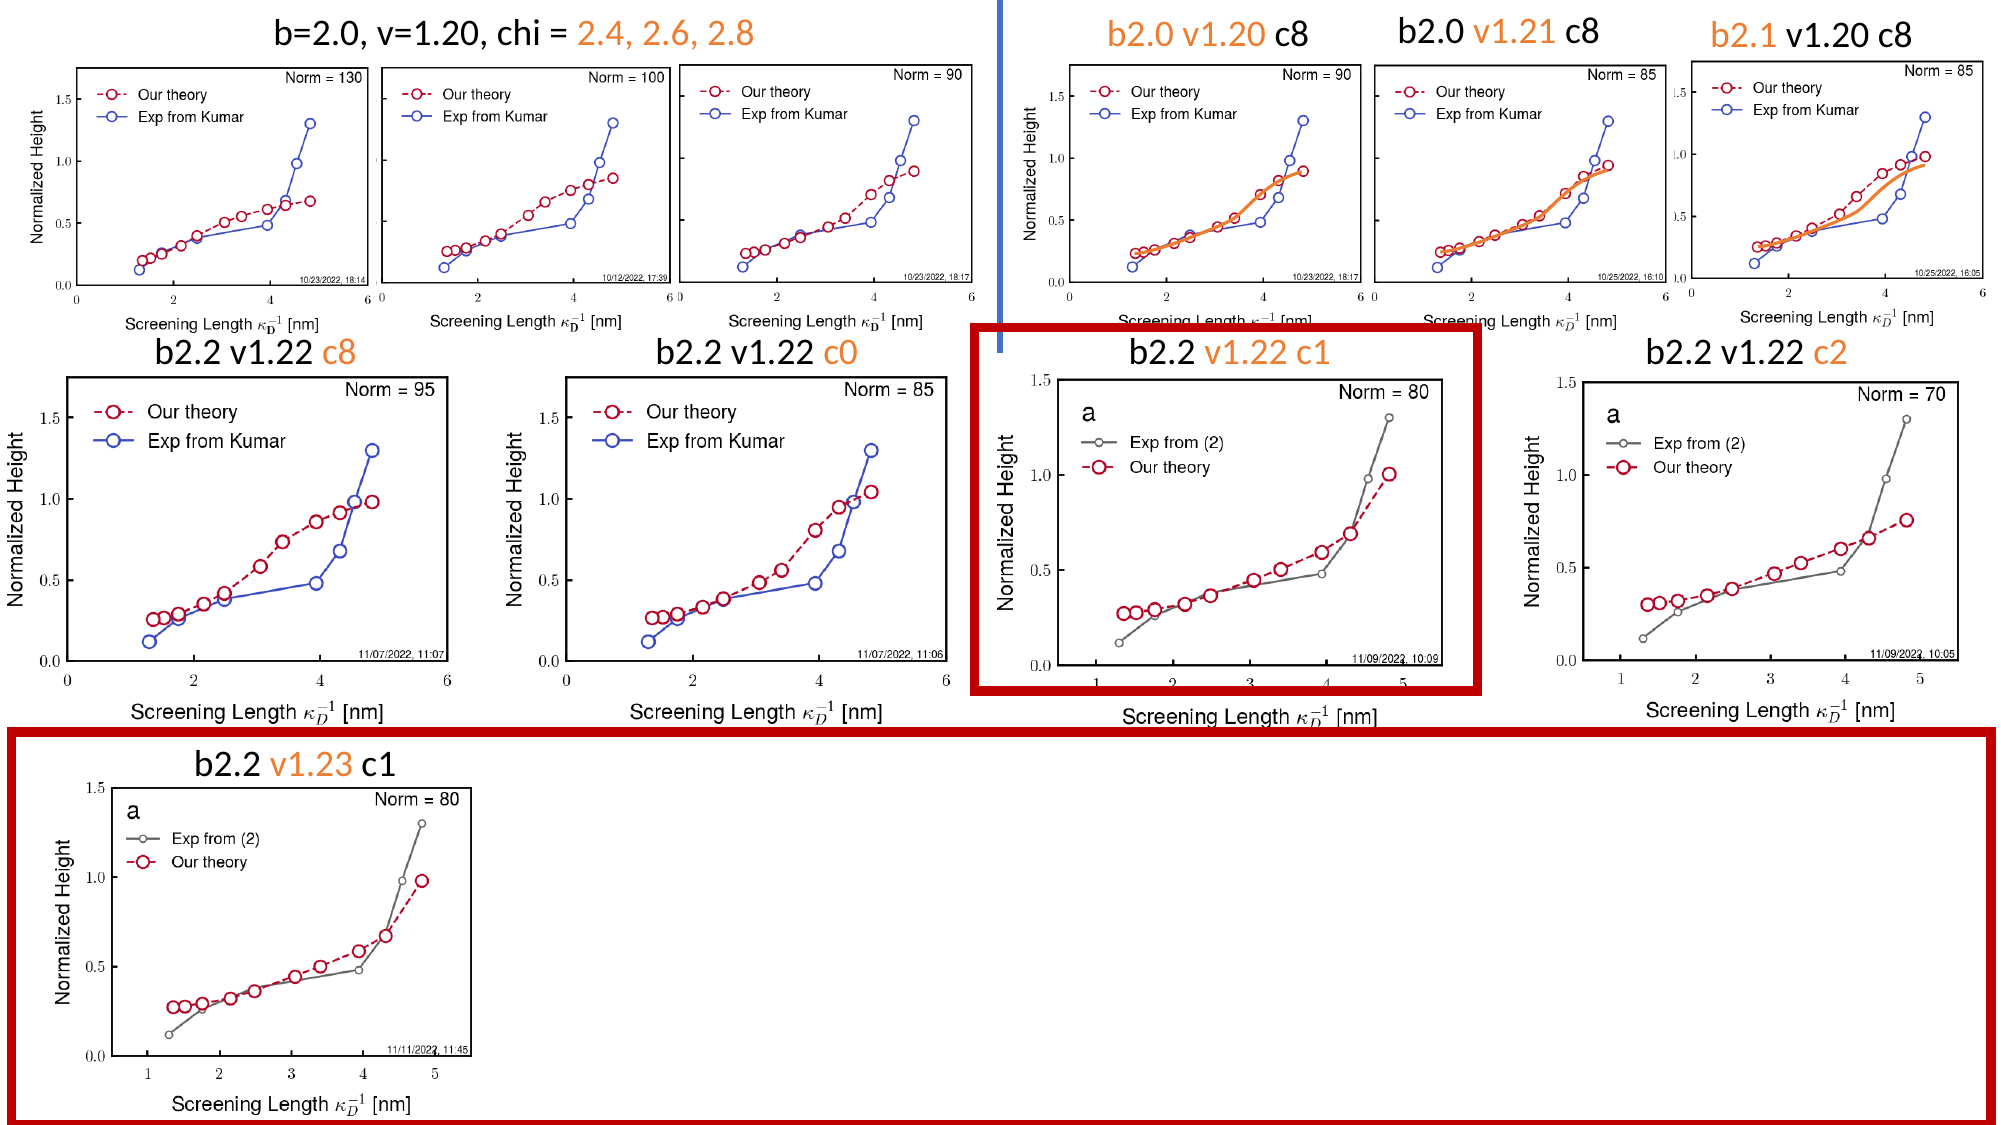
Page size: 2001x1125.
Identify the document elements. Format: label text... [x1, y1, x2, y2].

text_box b2.2 v1.22 c2 [1584, 334, 1909, 368]
text_box [974, 327, 1478, 692]
text_box b2.0 v1.20 c8 [1021, 1, 1395, 59]
picture [1517, 368, 1964, 732]
picture [0, 369, 458, 734]
text_box b2.0 v1.21 c8 [1322, 0, 1675, 59]
text_box b2.2 v1.22 c0 [594, 338, 919, 369]
picture [47, 774, 477, 1125]
text_box b2.1 v1.20 c8 [1675, 2, 1998, 63]
text_box b2.2 v1.22 c8 [84, 338, 427, 369]
picture [990, 364, 1448, 739]
text_box b=2.0, v=1.20, chi = 2.4, 2.6, 2.8 [258, 0, 770, 61]
picture [499, 369, 957, 734]
text_box [10, 731, 1992, 1125]
picture [25, 59, 980, 341]
picture [1018, 55, 1991, 338]
